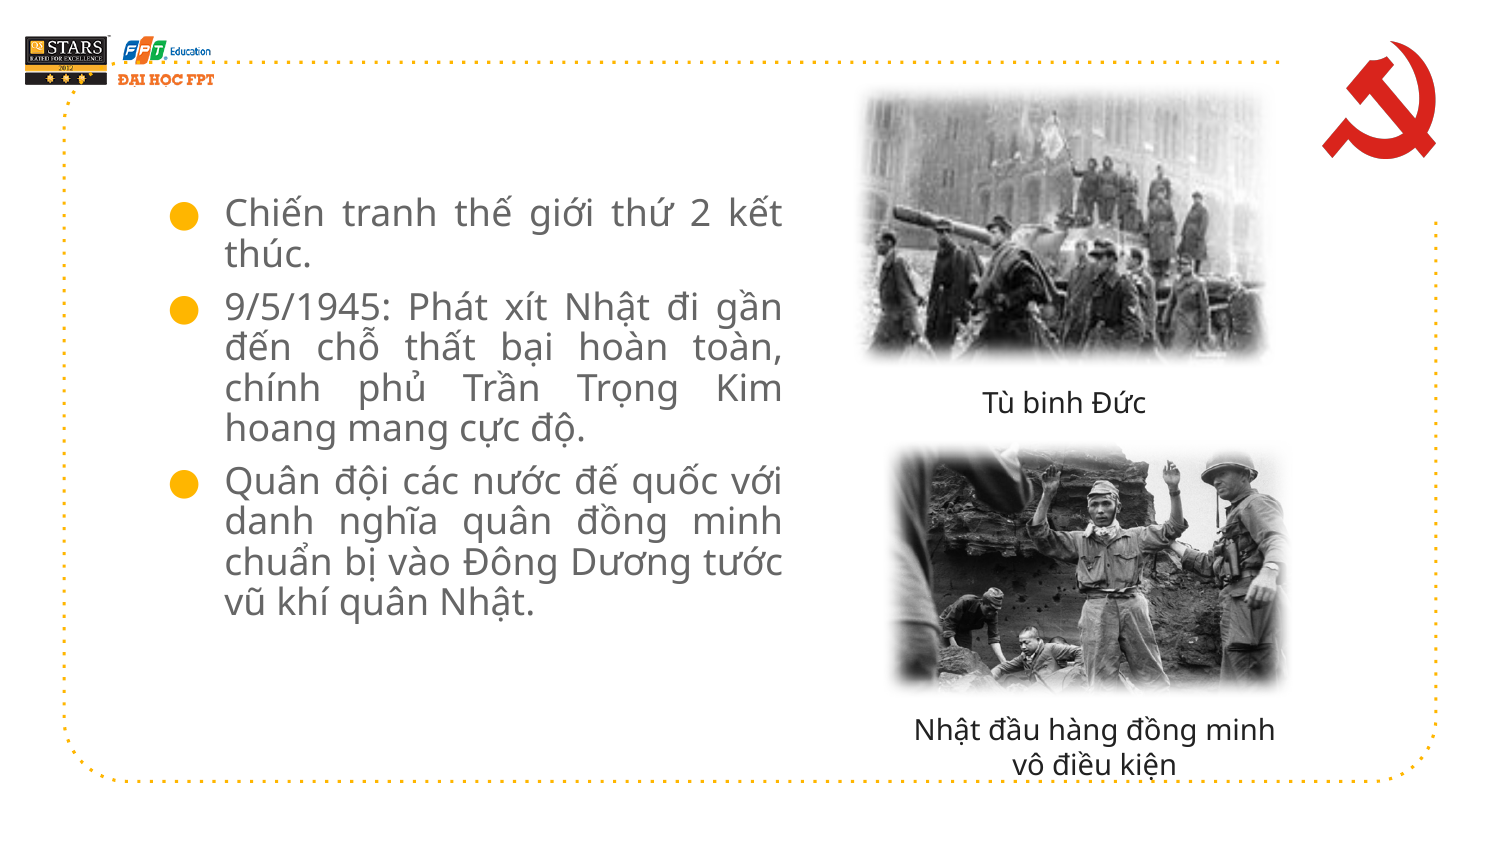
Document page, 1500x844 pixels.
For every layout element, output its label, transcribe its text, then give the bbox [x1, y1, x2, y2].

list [851, 81, 1277, 370]
picture [1322, 41, 1436, 159]
text_box Tù binh Đức [928, 377, 1201, 435]
picture [882, 439, 1294, 700]
list Chiến tranh thế giới thứ 2 kết thúc. 9/5/1945: Phát xít Nhật đi gần đến chỗ thất bại hoàn toàn, chính phủ Trần Trọng Kim hoang mang cực độ. Quân đội các nước đế quốc với danh nghĩa quân đồng minh chuẩn bị vào Đông Dương tước vũ khí quân Nhật. [134, 179, 799, 702]
text_box Nhật đầu hàng đồng minh vô điều kiện [882, 703, 1308, 789]
picture [25, 35, 214, 87]
